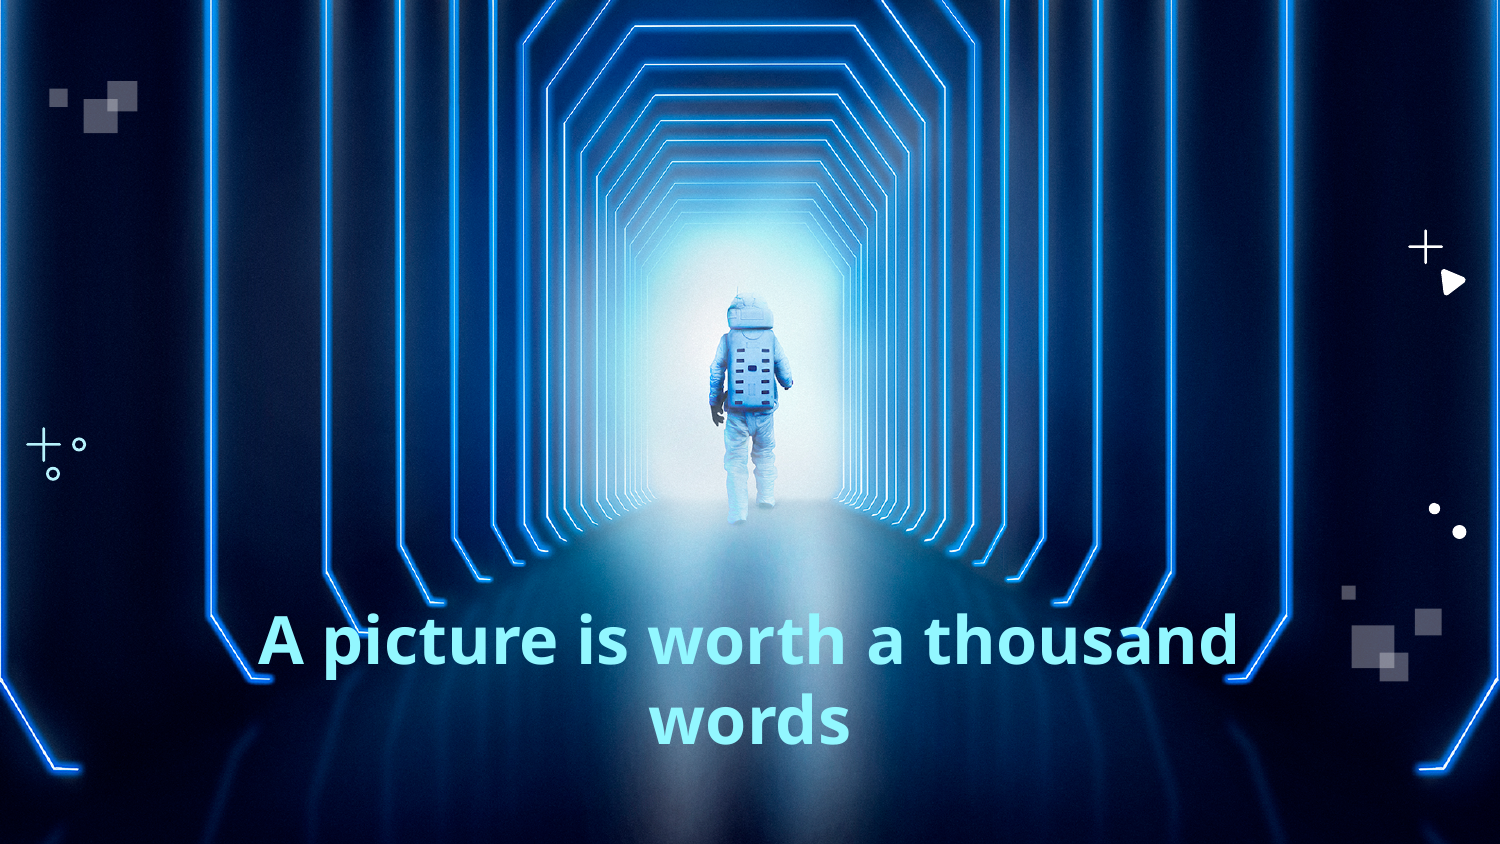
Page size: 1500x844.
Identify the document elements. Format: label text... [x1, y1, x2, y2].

text_box [1341, 585, 1356, 600]
picture [0, 0, 1500, 844]
text_box [83, 81, 138, 134]
text_box [49, 88, 68, 107]
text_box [1379, 652, 1395, 669]
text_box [107, 99, 118, 112]
title A picture is worth a thousand words [192, 605, 1308, 750]
text_box [1351, 625, 1409, 682]
text_box [1414, 608, 1442, 636]
